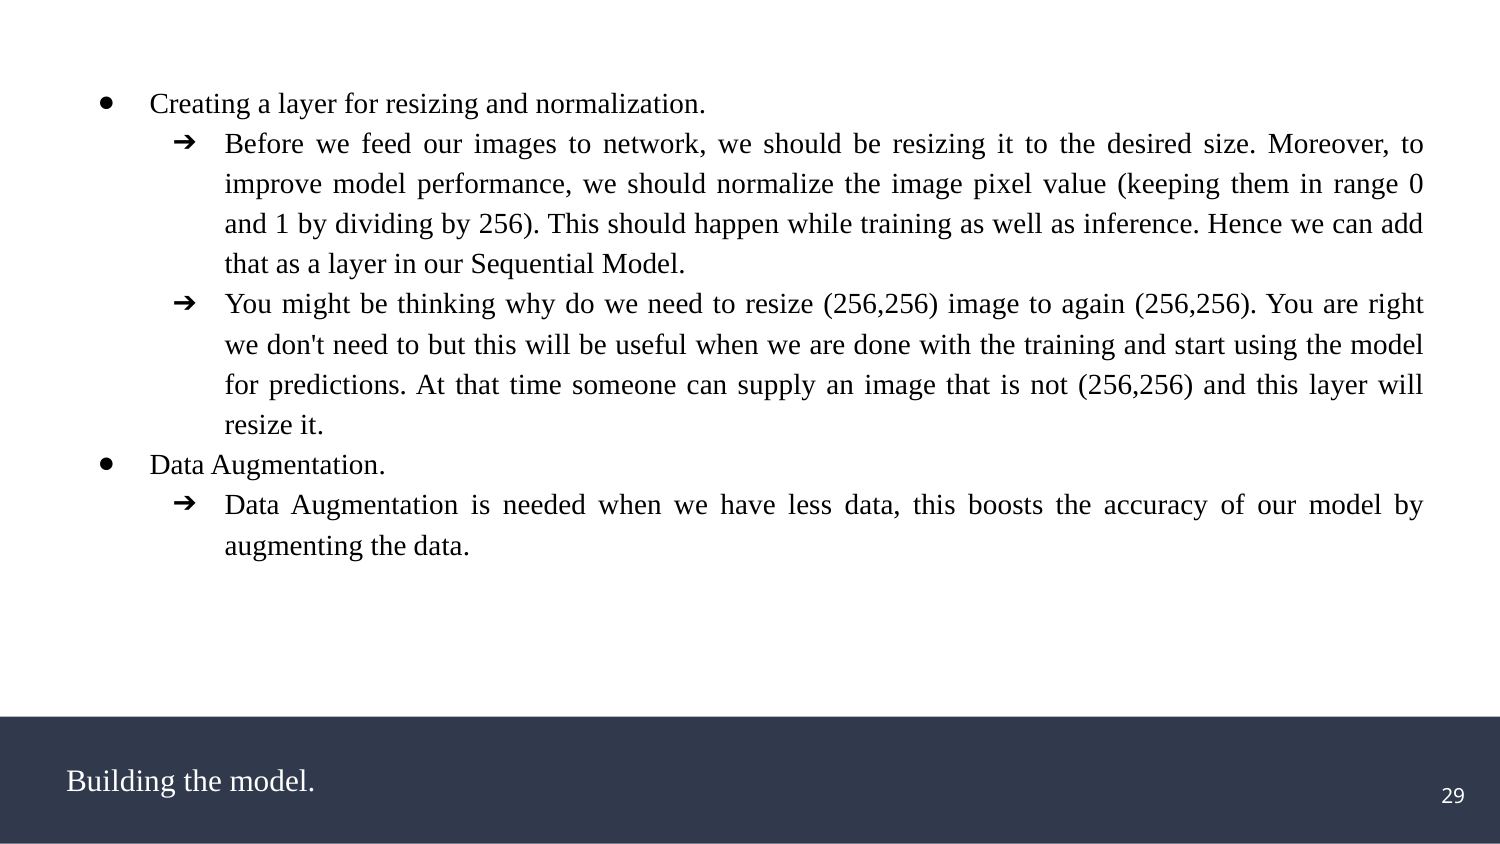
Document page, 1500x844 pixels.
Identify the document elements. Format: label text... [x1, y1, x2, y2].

list Building the model. [51, 741, 1361, 818]
slide_number ‹#› [1389, 764, 1480, 830]
text_box Creating a layer for resizing and normalization. Before we feed our images to network, we should be resizing it to the desired size. Moreover, to improve model performance, we should normalize the image pixel value (keeping them in range 0 and 1 by dividing by 256). This should happen while training as well as inference. Hence we can add that as a layer in our Sequential Model. You might be thinking why do we need to resize (256,256) image to again (256,256). You are right we don't need to but this will be useful when we are done with the training and start using the model for predictions. At that time someone can supply an image that is not (256,256) and this layer will resize it. Data Augmentation. Data Augmentation is needed when we have less data, this boosts the accuracy of our model by augmenting the data. [59, 69, 1441, 674]
